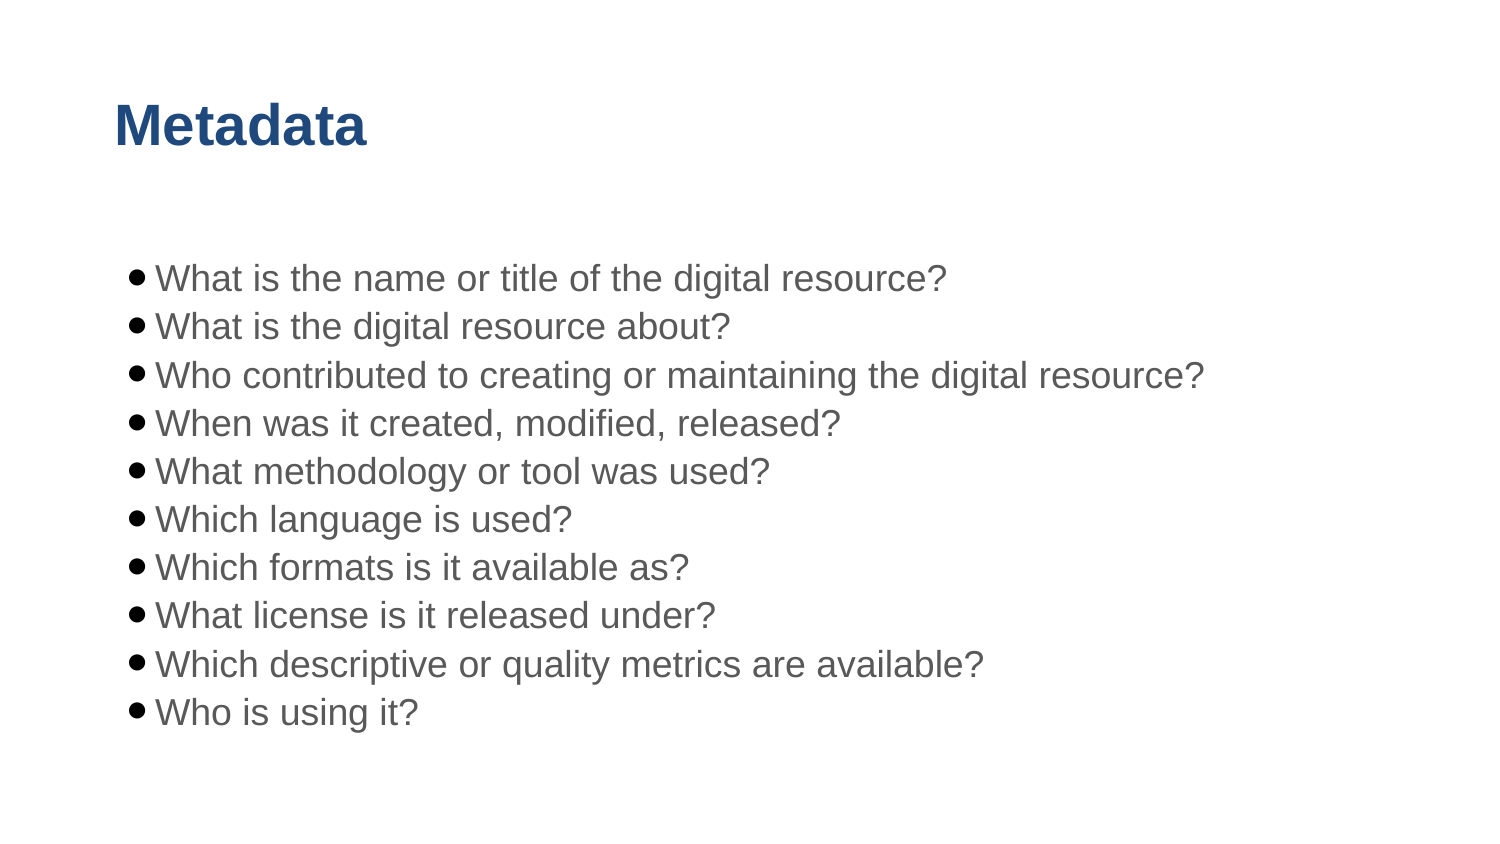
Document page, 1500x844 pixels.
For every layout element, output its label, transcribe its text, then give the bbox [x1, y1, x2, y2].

list What is the name or title of the digital resource? What is the digital resource about? Who contributed to creating or maintaining the digital resource? When was it created, modified, released? What methodology or tool was used? Which language is used? Which formats is it available as? What license is it released under? Which descriptive or quality metrics are available? Who is using it? [114, 261, 1409, 797]
title Metadata [103, 44, 1397, 208]
